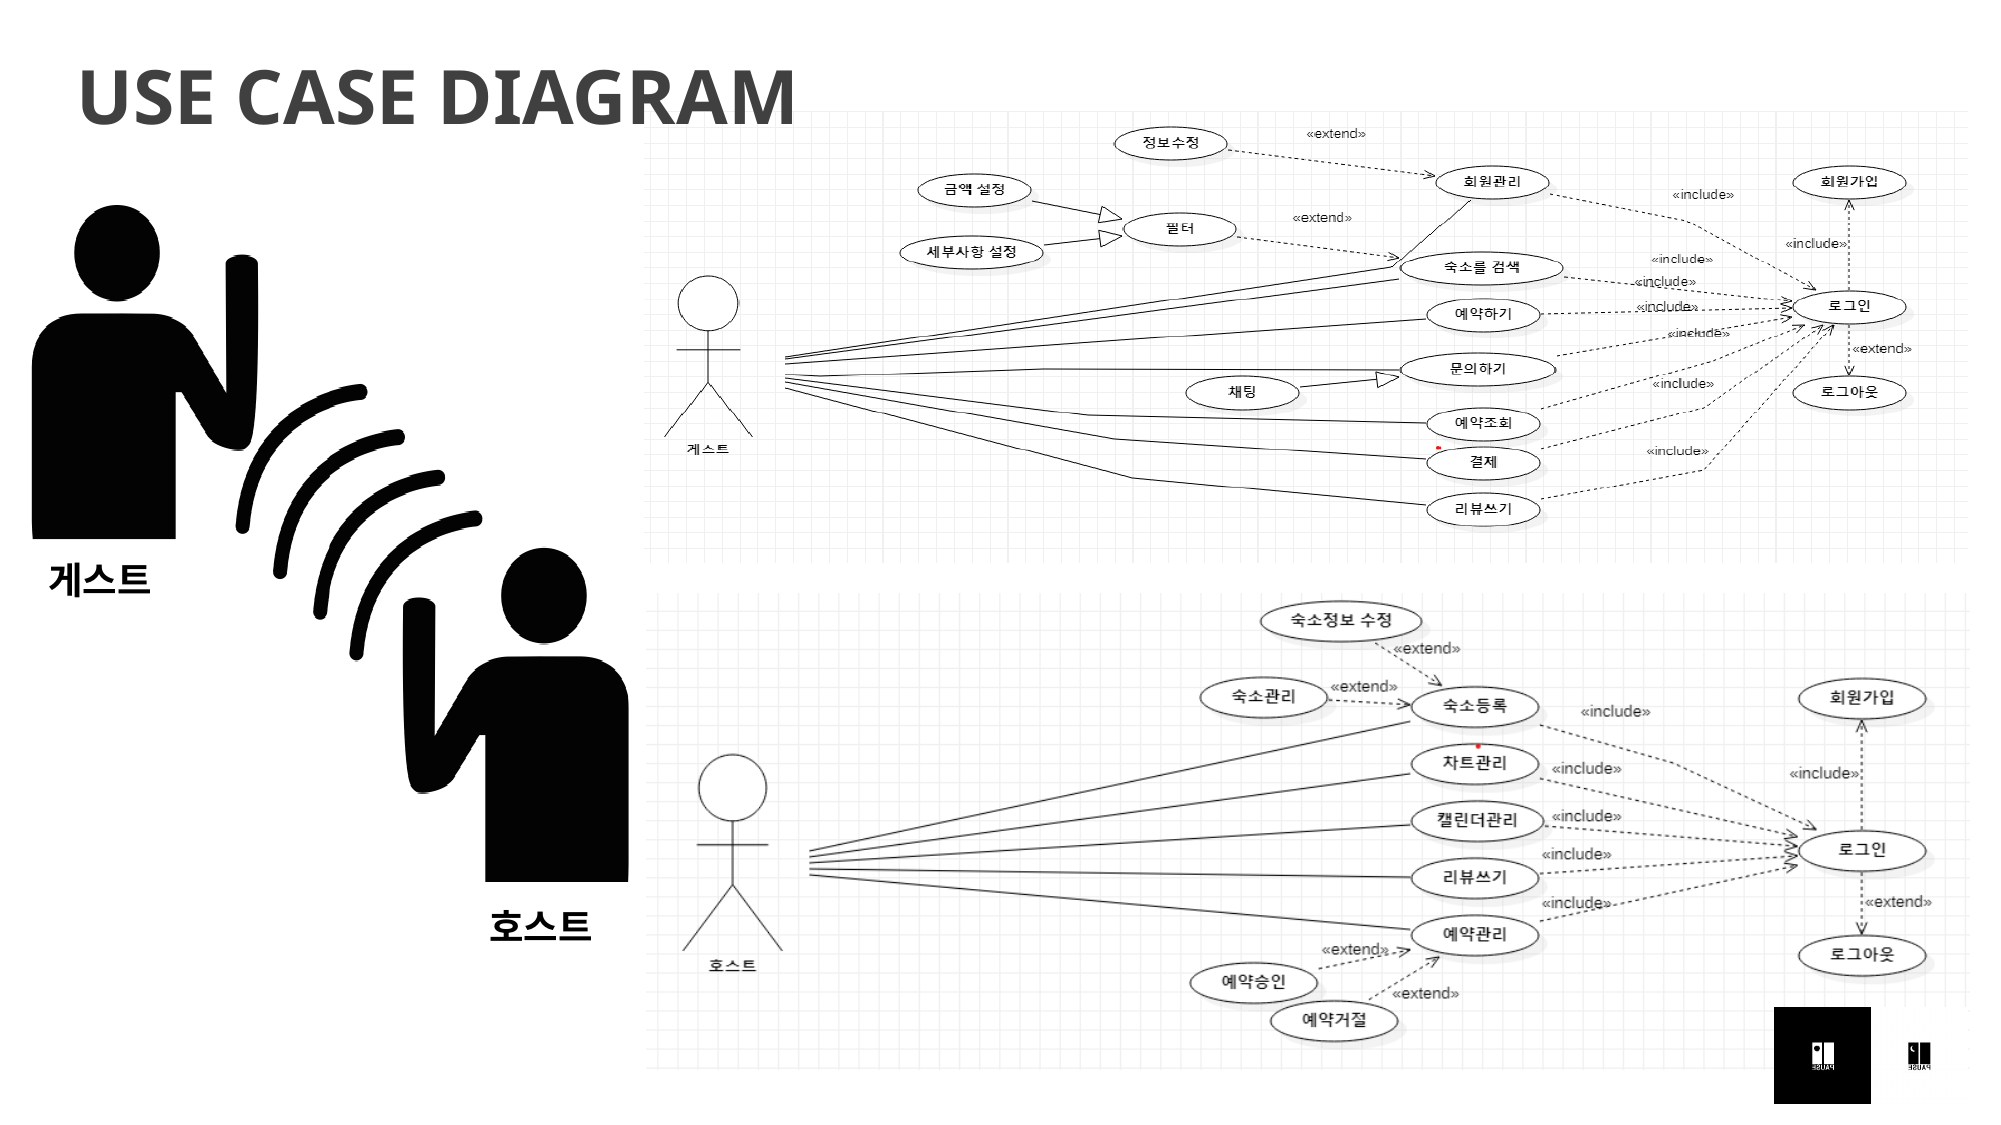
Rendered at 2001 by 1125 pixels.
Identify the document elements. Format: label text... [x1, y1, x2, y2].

picture [30, 204, 629, 882]
picture [644, 111, 1968, 563]
text_box USE CASE DIAGRAM [61, 41, 930, 148]
picture [646, 593, 1970, 1105]
text_box 호스트 [474, 896, 625, 952]
